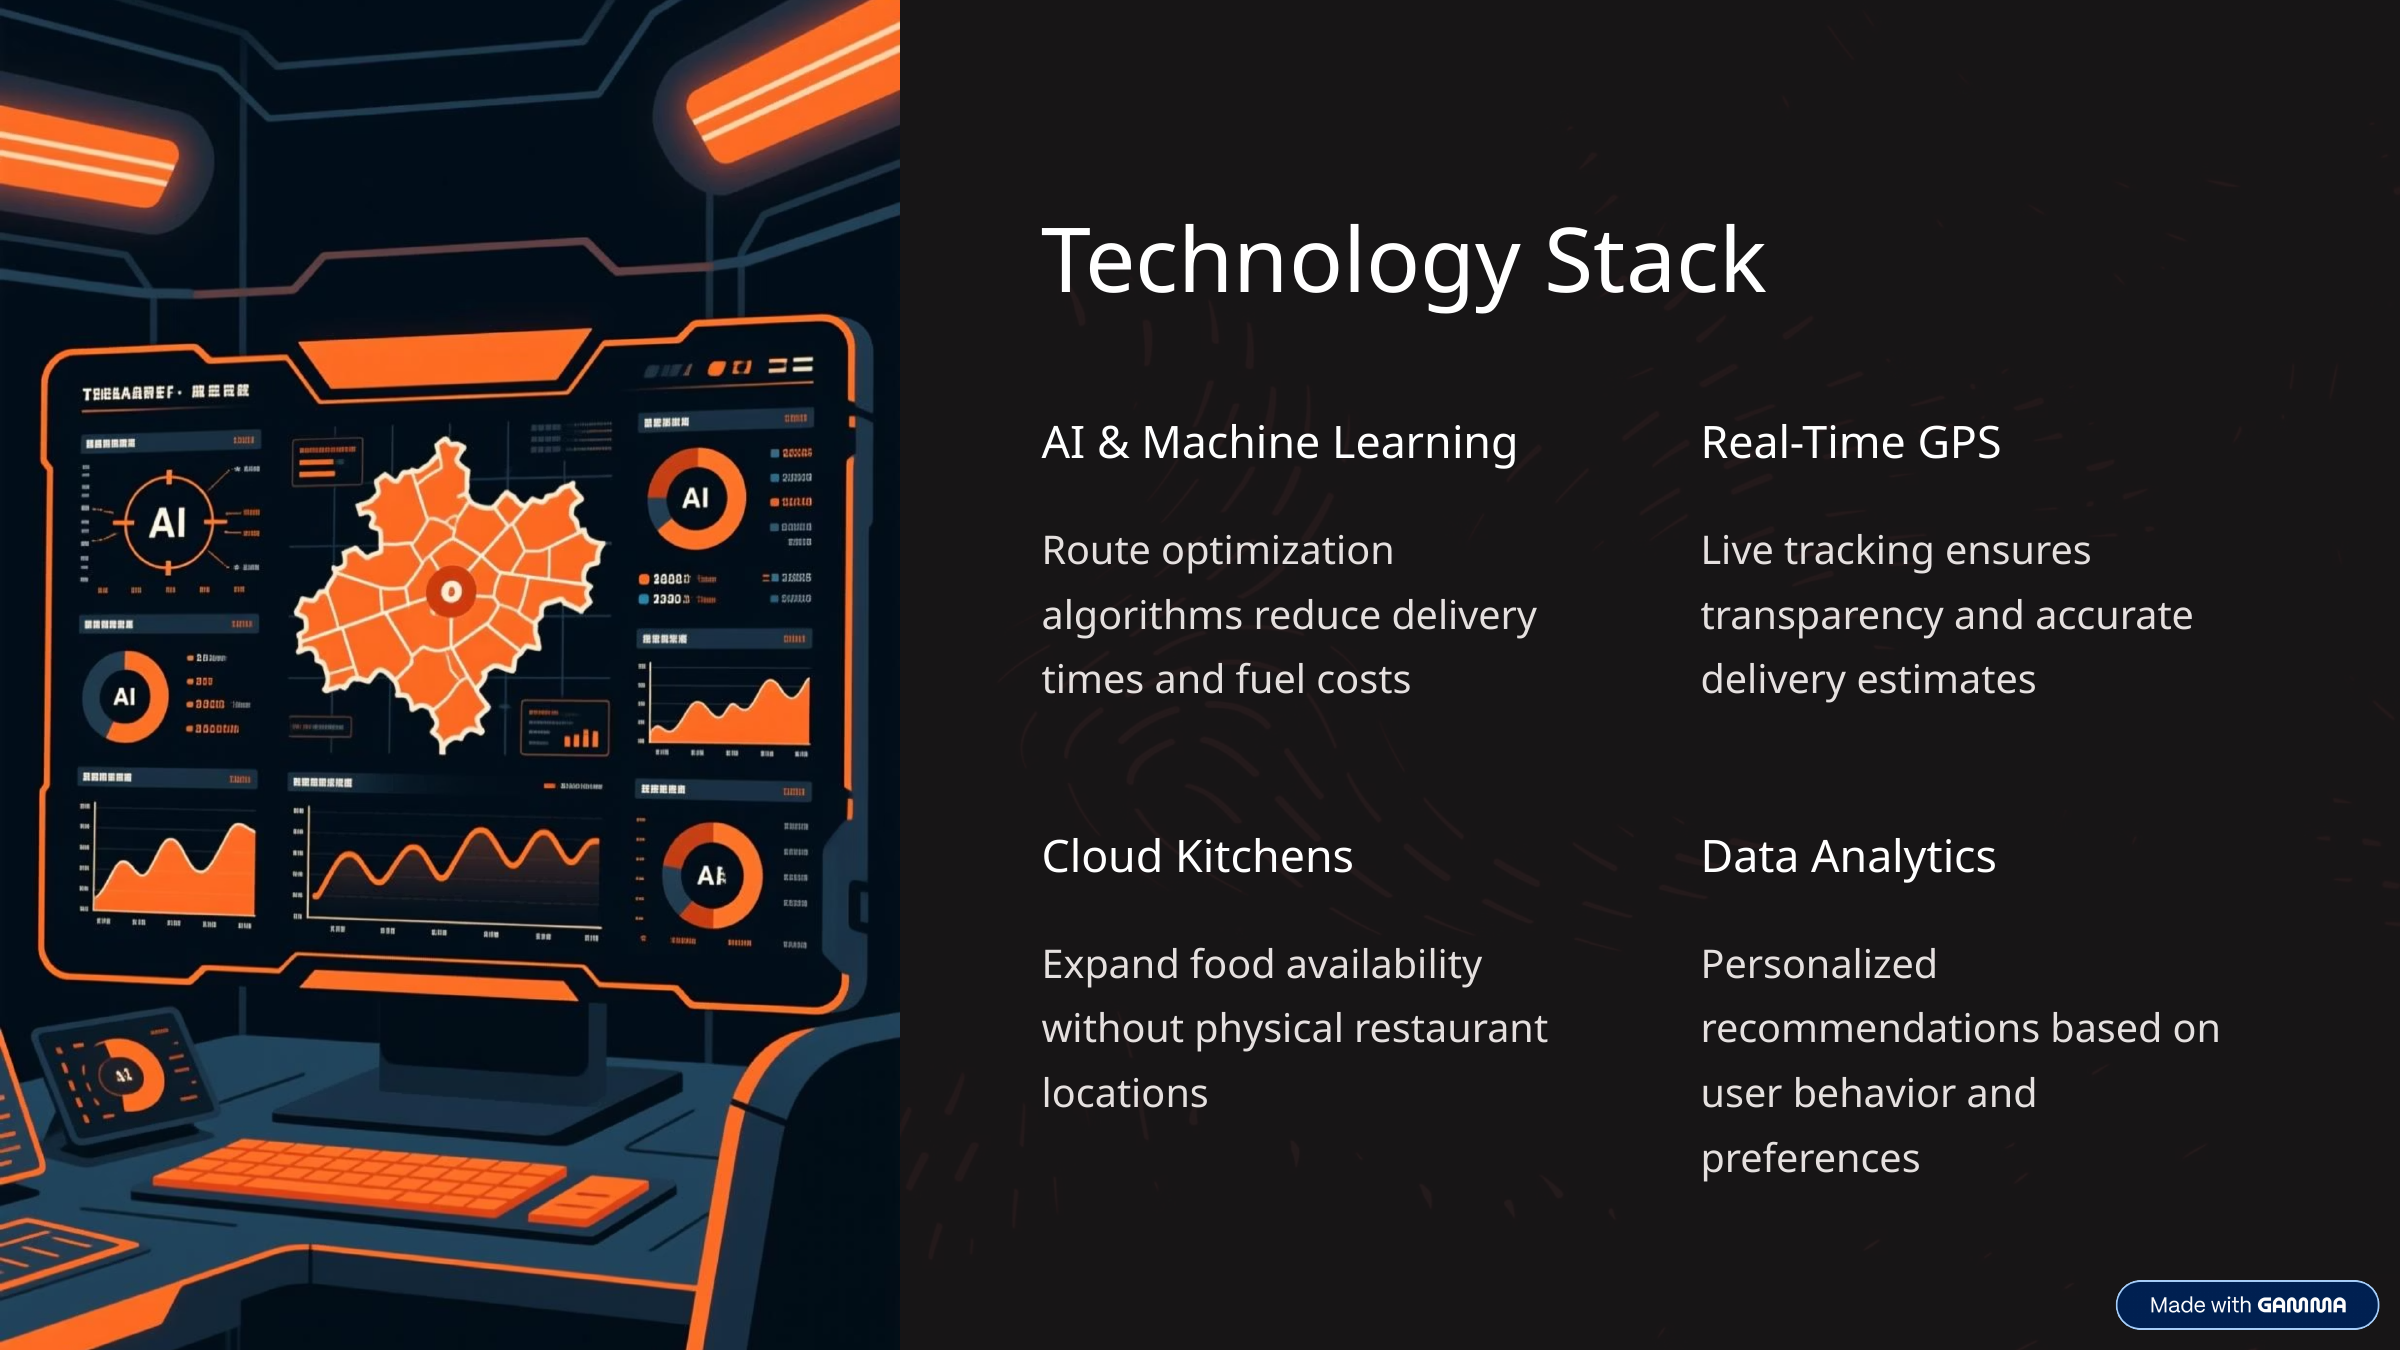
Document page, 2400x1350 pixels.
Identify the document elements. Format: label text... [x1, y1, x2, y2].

text_box Live tracking ensures transparency and accurate delivery estimates [1700, 507, 2260, 703]
picture [2106, 1271, 2389, 1339]
text_box Real-Time GPS [1700, 411, 2151, 468]
text_box Expand food availability without physical restaurant locations [1041, 921, 1601, 1052]
text_box Data Analytics [1700, 824, 2151, 882]
text_box Personalized recommendations based on user behavior and preferences [1700, 921, 2260, 1116]
text_box Cloud Kitchens [1041, 824, 1492, 882]
text_box Technology Stack [1041, 197, 1942, 310]
picture [0, 0, 900, 1350]
text_box AI & Machine Learning [1041, 411, 1492, 468]
text_box Route optimization algorithms reduce delivery times and fuel costs [1041, 507, 1601, 703]
